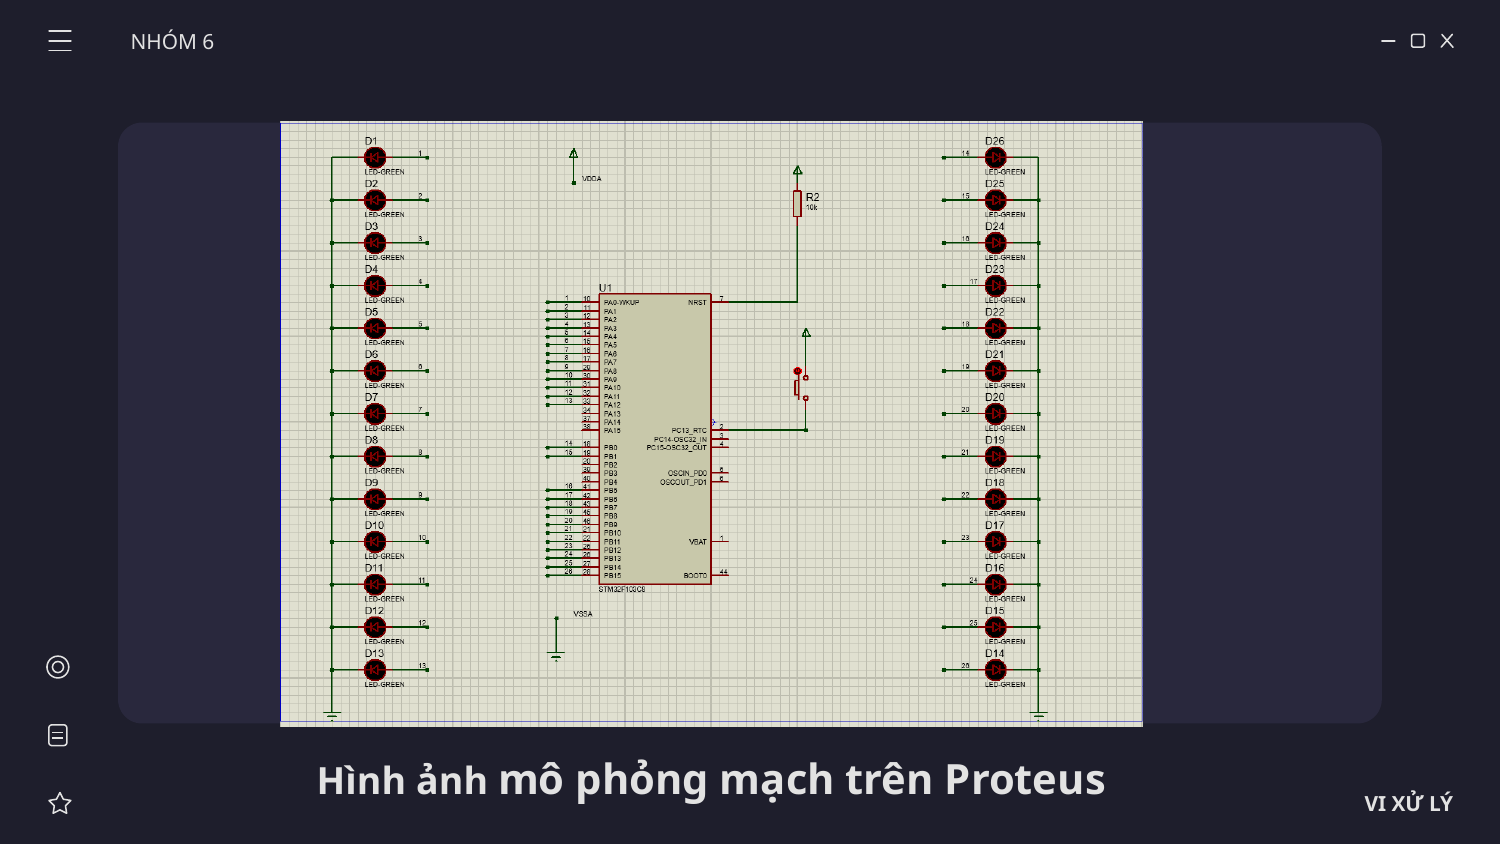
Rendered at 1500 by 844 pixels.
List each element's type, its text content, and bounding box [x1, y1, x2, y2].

text_box [46, 27, 74, 32]
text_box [48, 30, 72, 51]
picture [279, 121, 1143, 727]
title Hình ảnh mô phỏng mạch trên Proteus [270, 654, 1153, 844]
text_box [46, 655, 72, 814]
subtitle NHÓM 6 [130, 18, 306, 64]
subtitle VI XỬ LÝ [1278, 780, 1453, 826]
